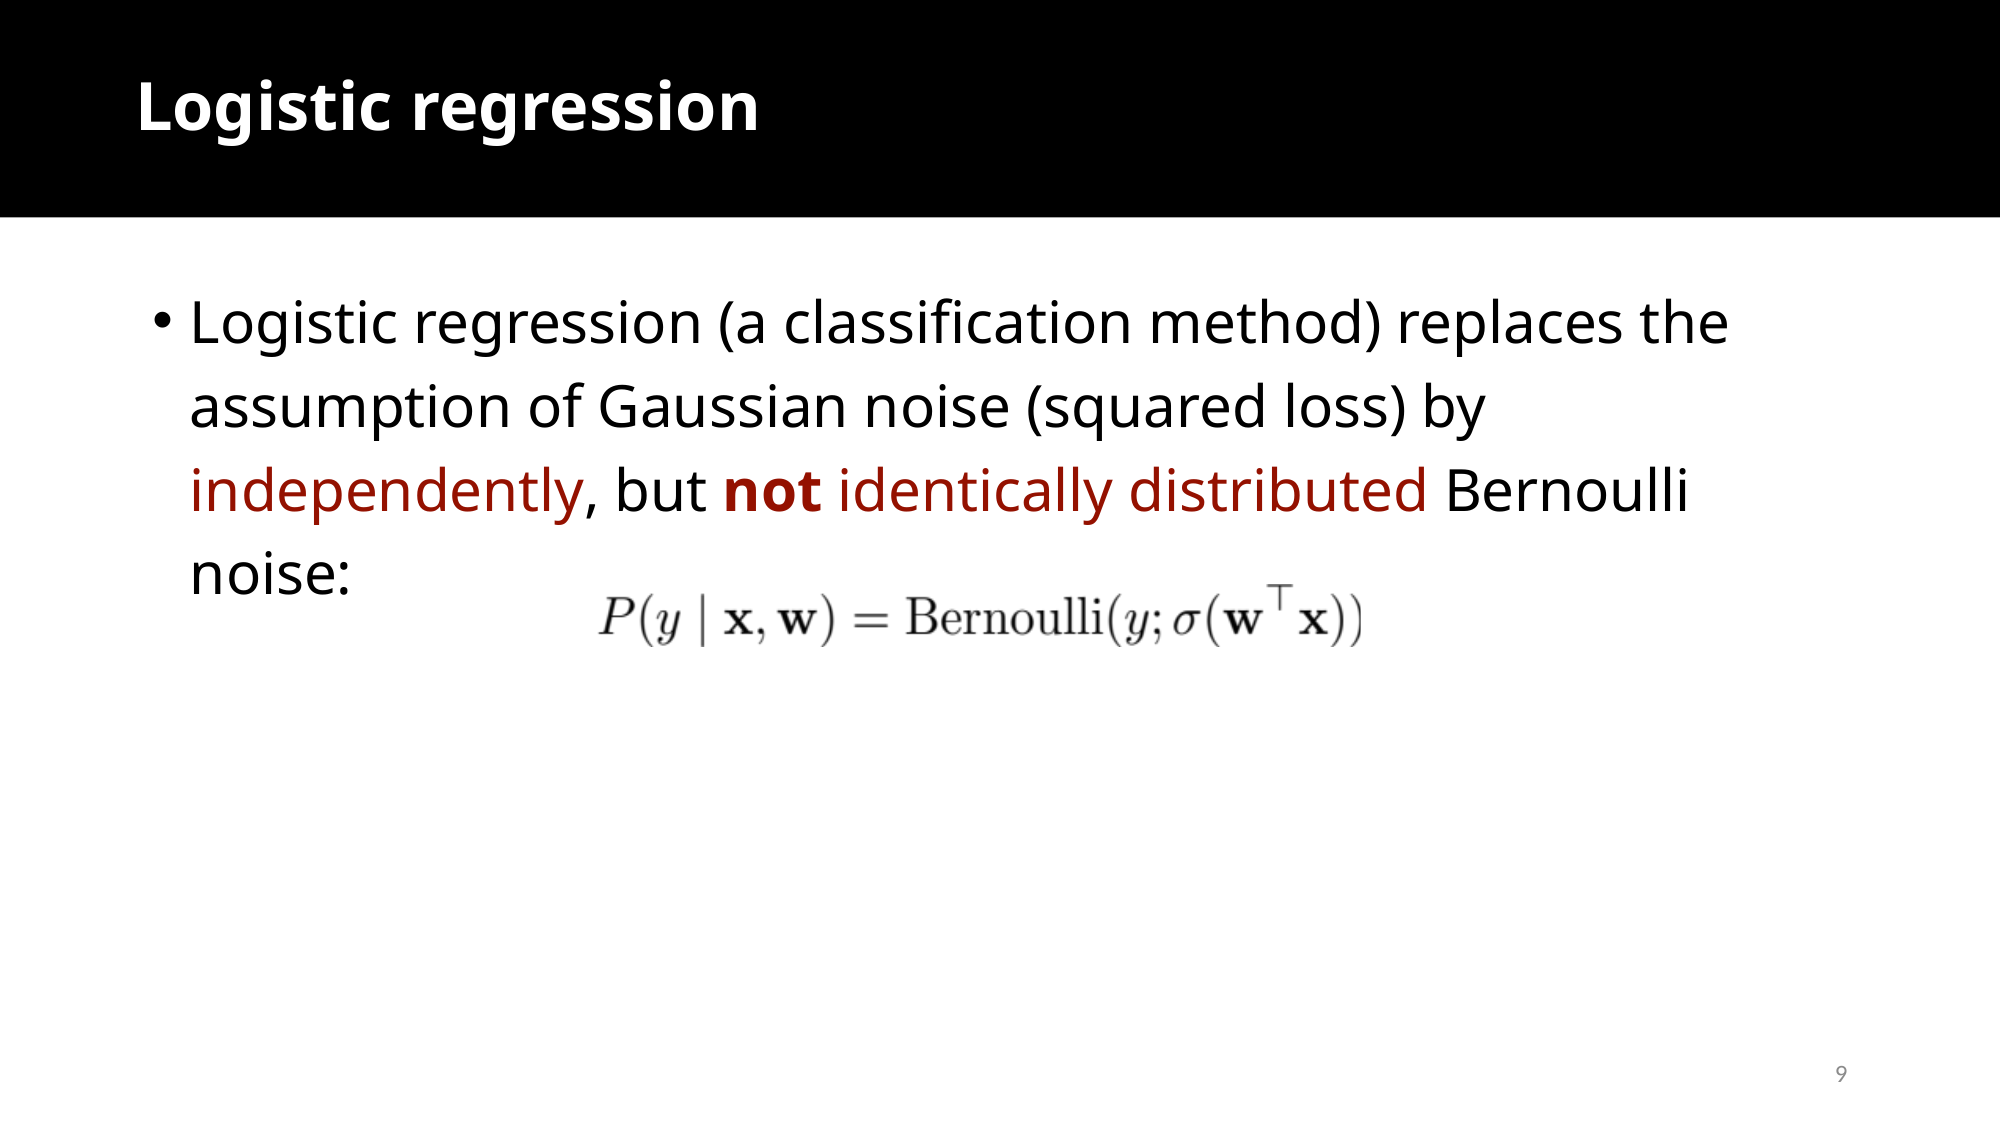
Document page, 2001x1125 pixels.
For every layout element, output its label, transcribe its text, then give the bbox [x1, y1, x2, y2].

slide_number 9 [1412, 1042, 1863, 1103]
title Logistic regression [0, 0, 2000, 218]
picture [596, 584, 1361, 647]
list Logistic regression (a classification method) replaces the assumption of Gaussian noise (squared loss) by independently, but not identically distributed Bernoulli noise: [137, 263, 1863, 1010]
